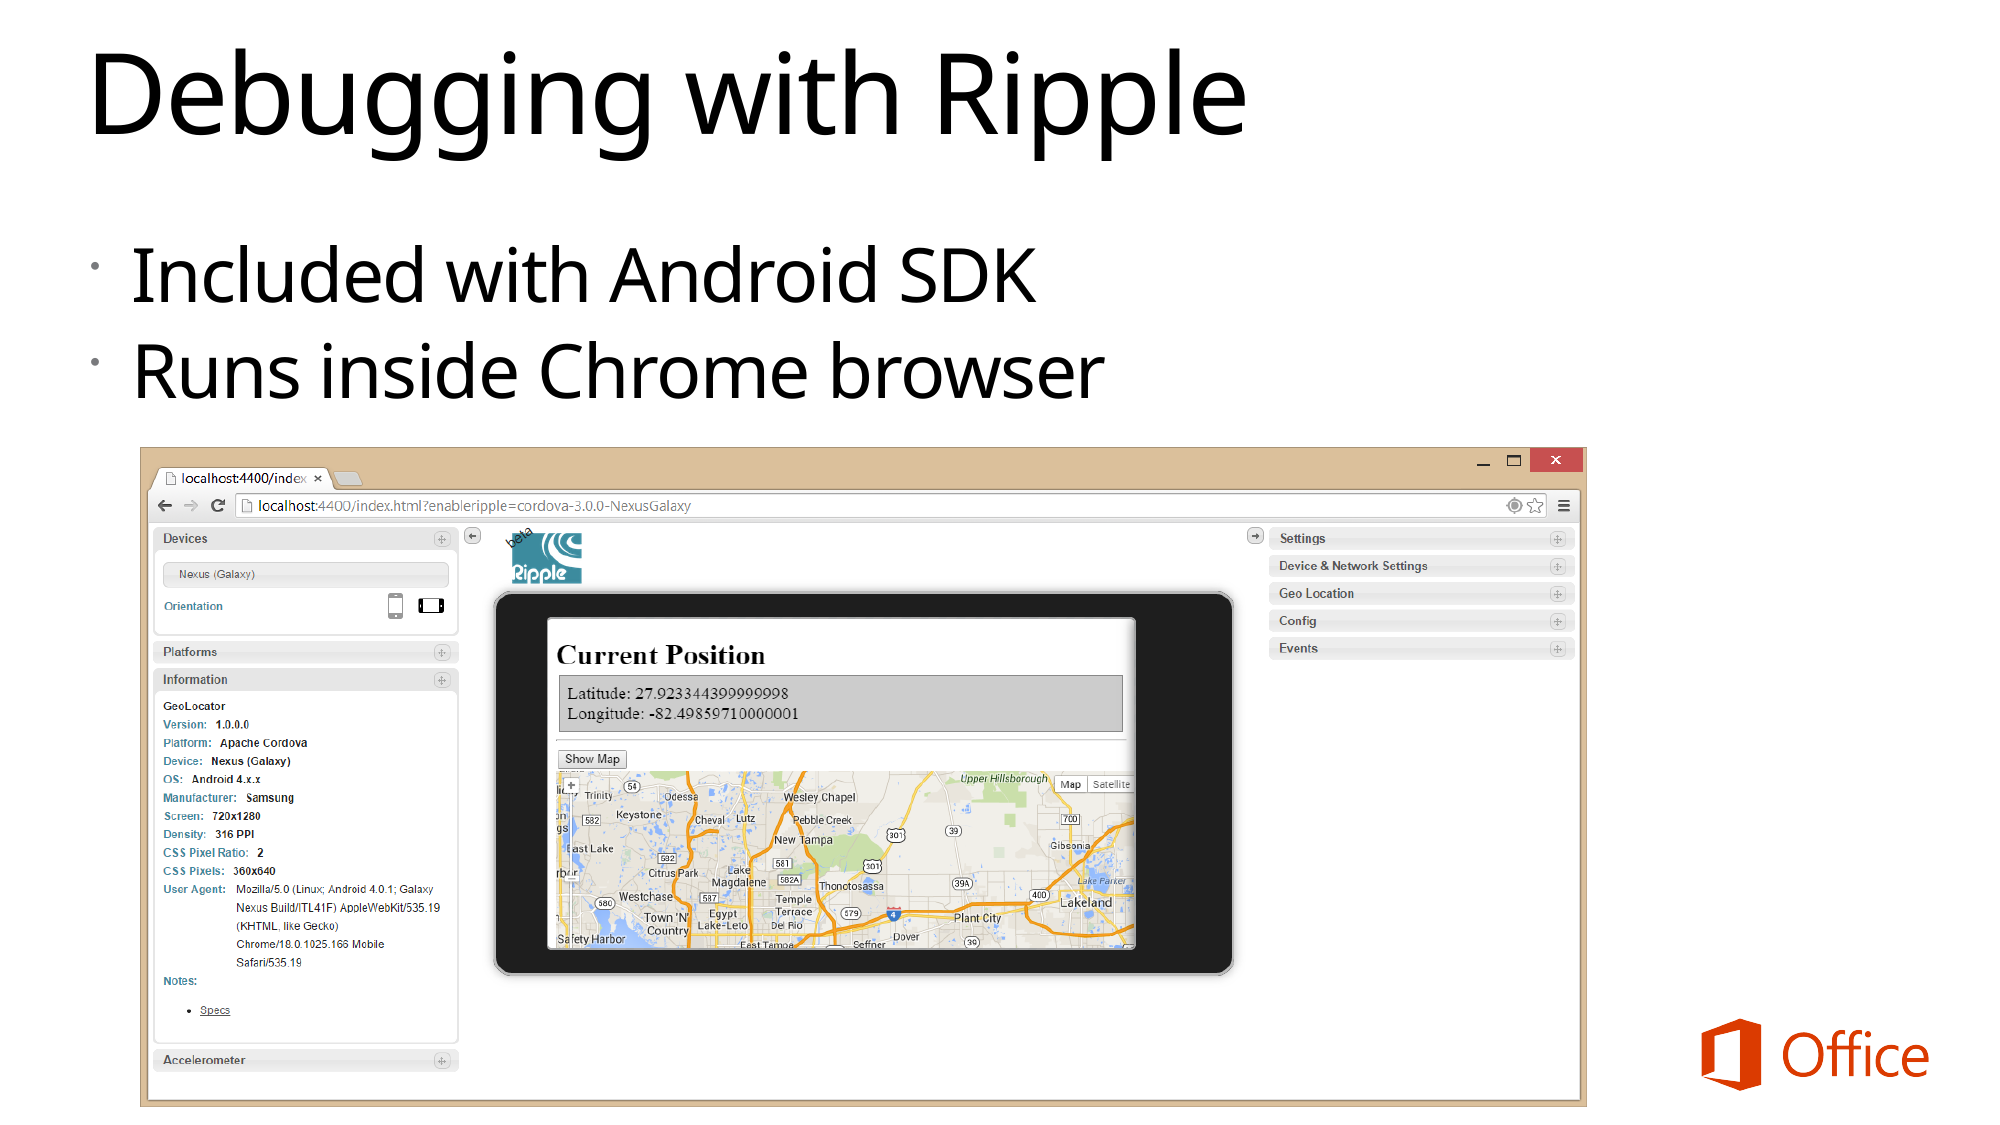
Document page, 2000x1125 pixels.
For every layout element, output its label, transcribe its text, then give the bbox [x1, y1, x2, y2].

picture [140, 447, 1587, 1107]
list Included with Android SDK Runs inside Chrome browser [85, 237, 1914, 573]
title Debugging with Ripple [85, 37, 1914, 161]
picture [1670, 987, 1960, 1122]
